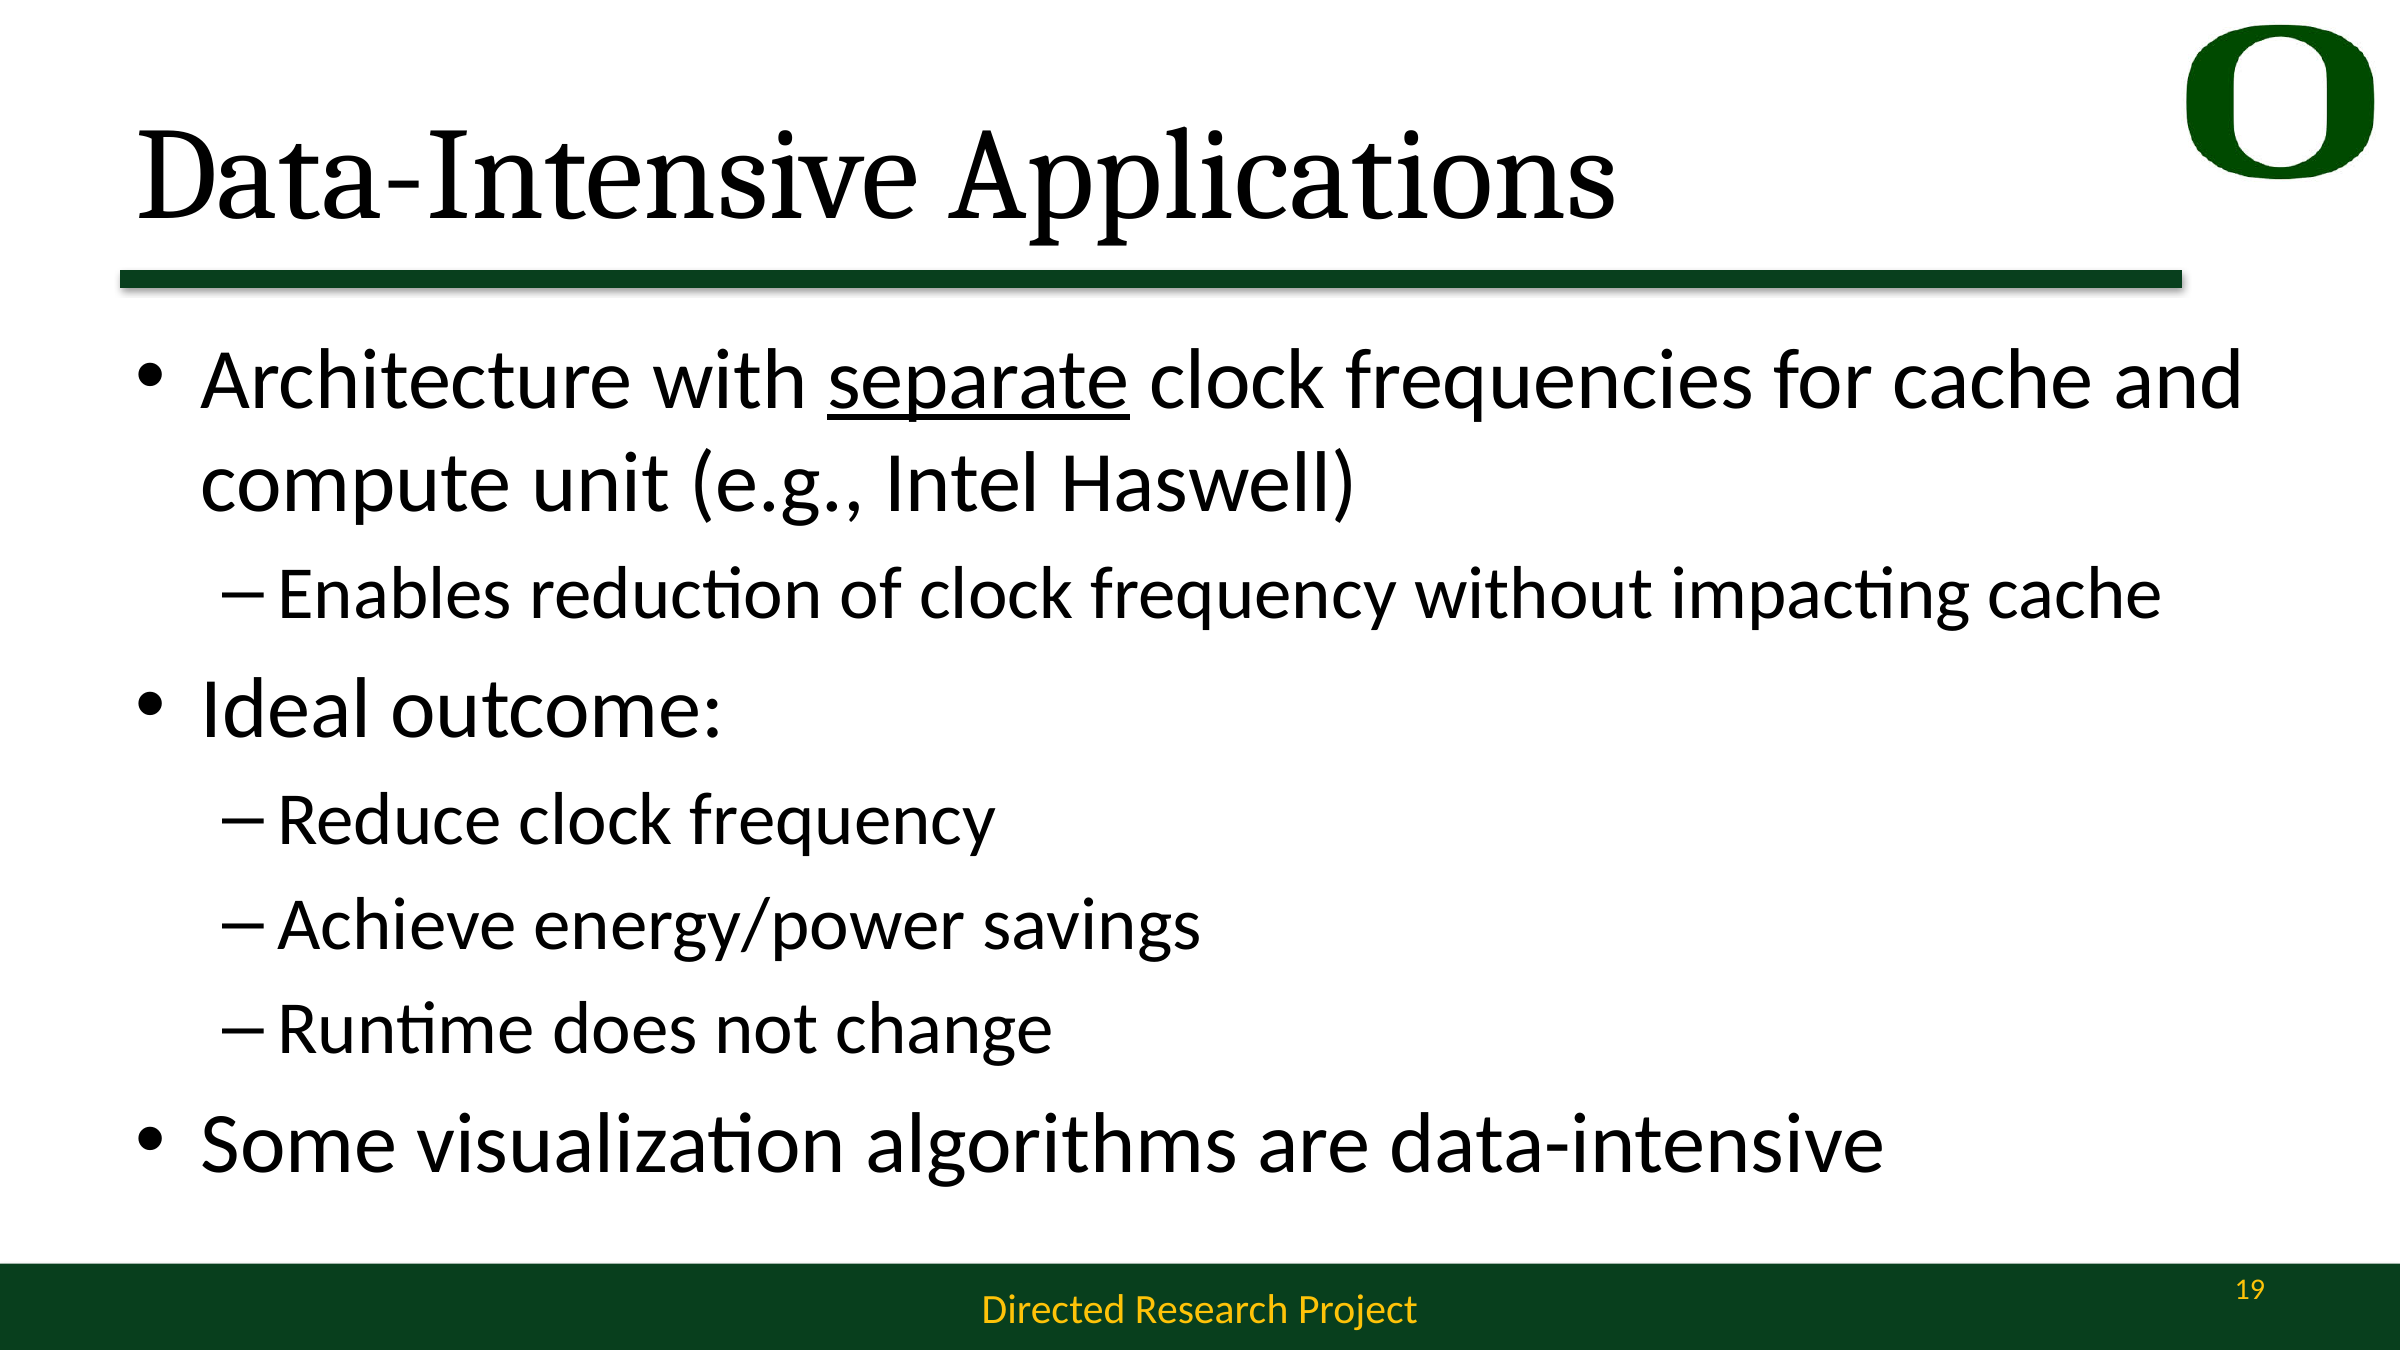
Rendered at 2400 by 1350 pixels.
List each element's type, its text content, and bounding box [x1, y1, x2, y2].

slide_number 18 [1719, 1251, 2280, 1324]
title Data-Intensive Applications [120, 54, 2182, 279]
list Architecture with separate clock frequencies for cache and compute unit (e.g., Intel Haswell) Enables reduction of clock frequency without impacting cache Ideal outcome: Reduce clock frequency Achieve energy/power savings Runtime does not change Some visualization algorithms are data-intensive [120, 315, 2280, 1206]
picture [2181, 20, 2379, 183]
